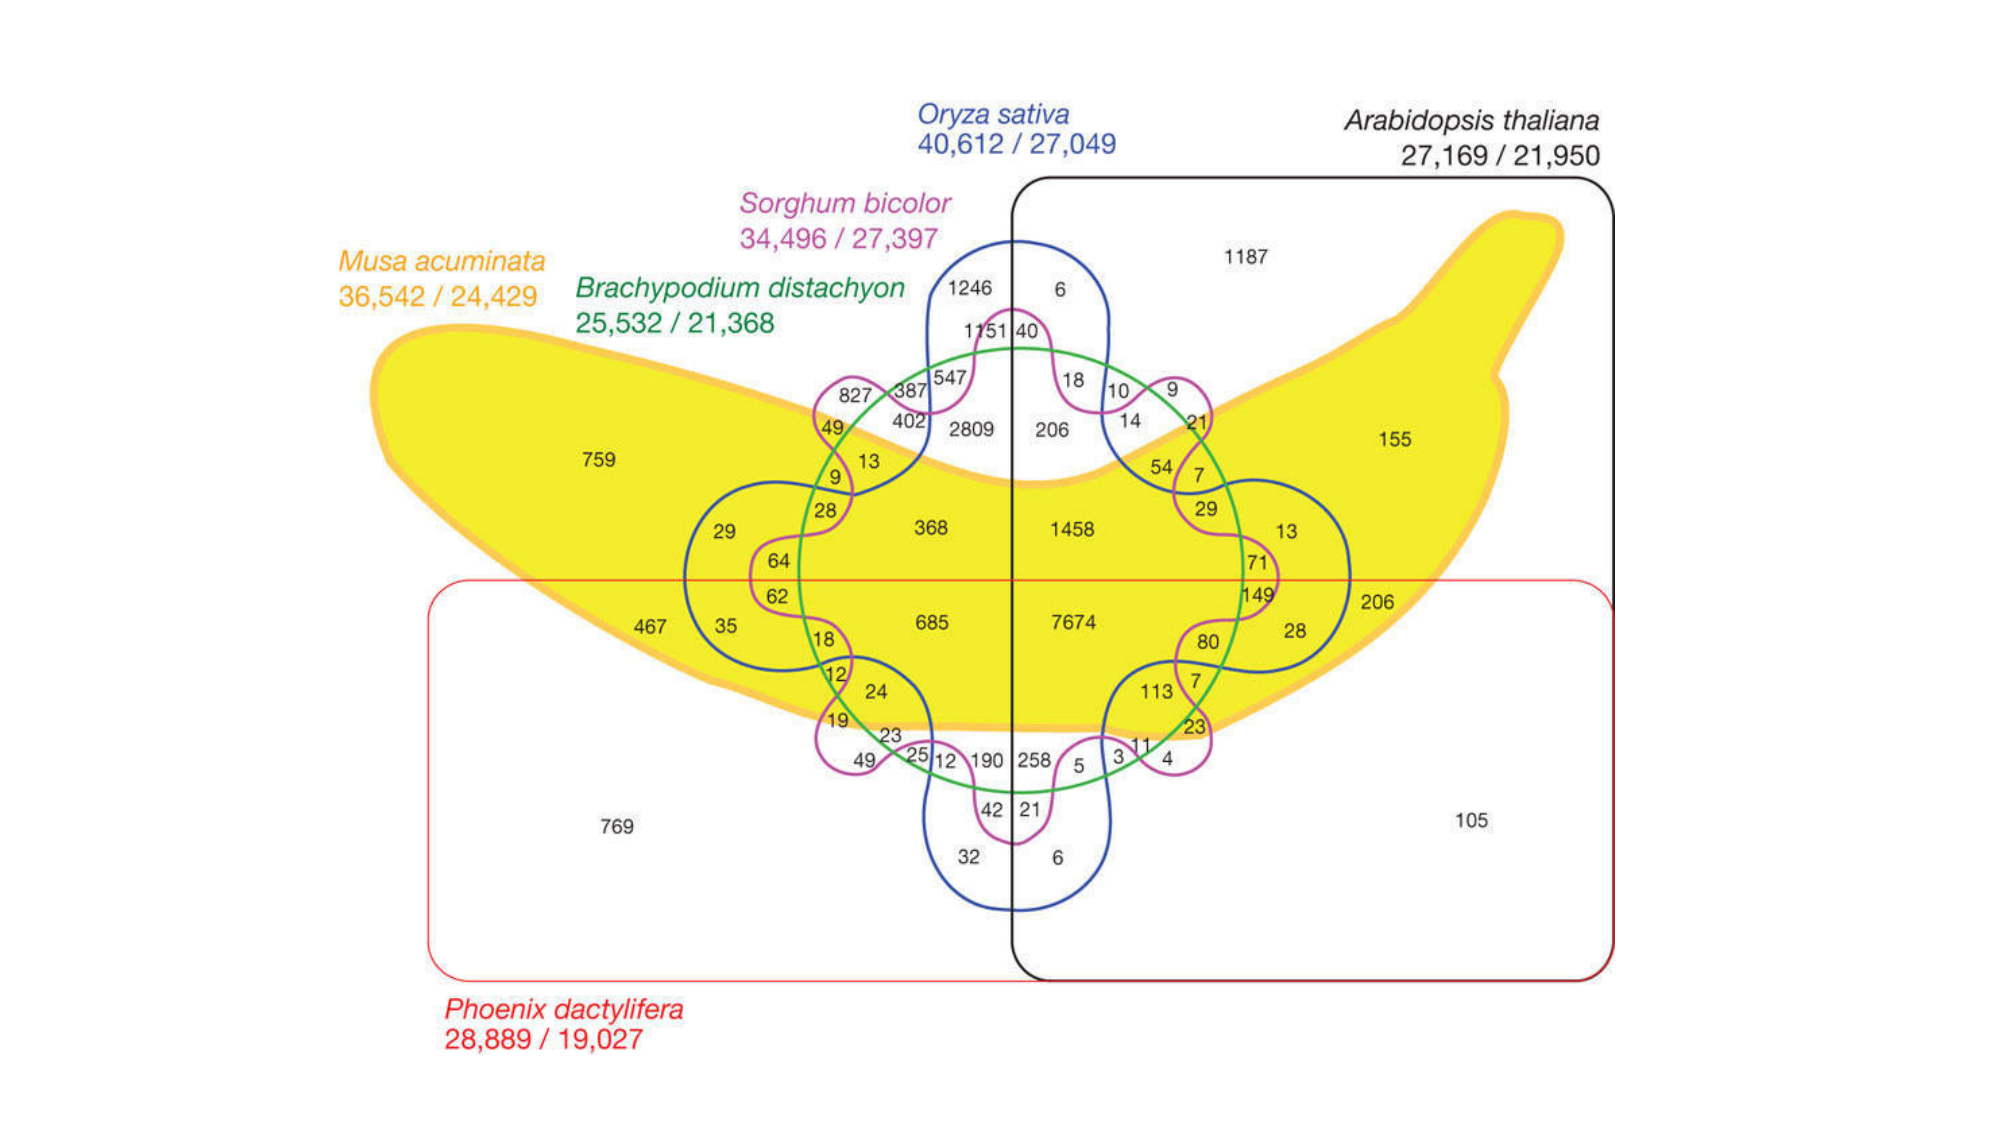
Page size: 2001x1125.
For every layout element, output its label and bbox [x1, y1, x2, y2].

picture [339, 100, 1615, 1055]
